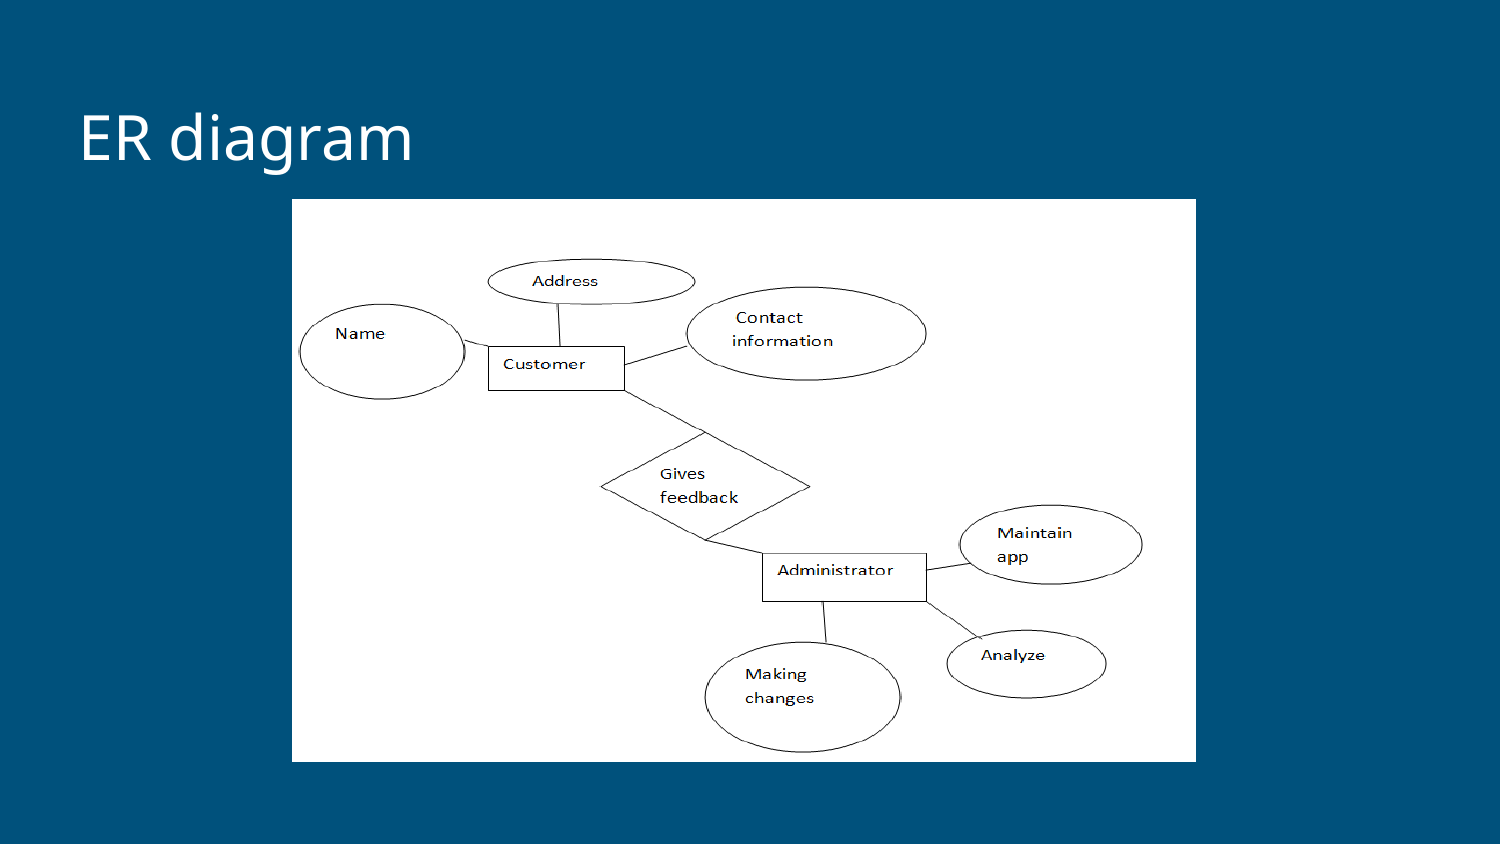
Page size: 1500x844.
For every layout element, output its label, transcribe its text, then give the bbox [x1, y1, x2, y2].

picture [293, 200, 1195, 761]
title ER diagram [63, 75, 1437, 188]
